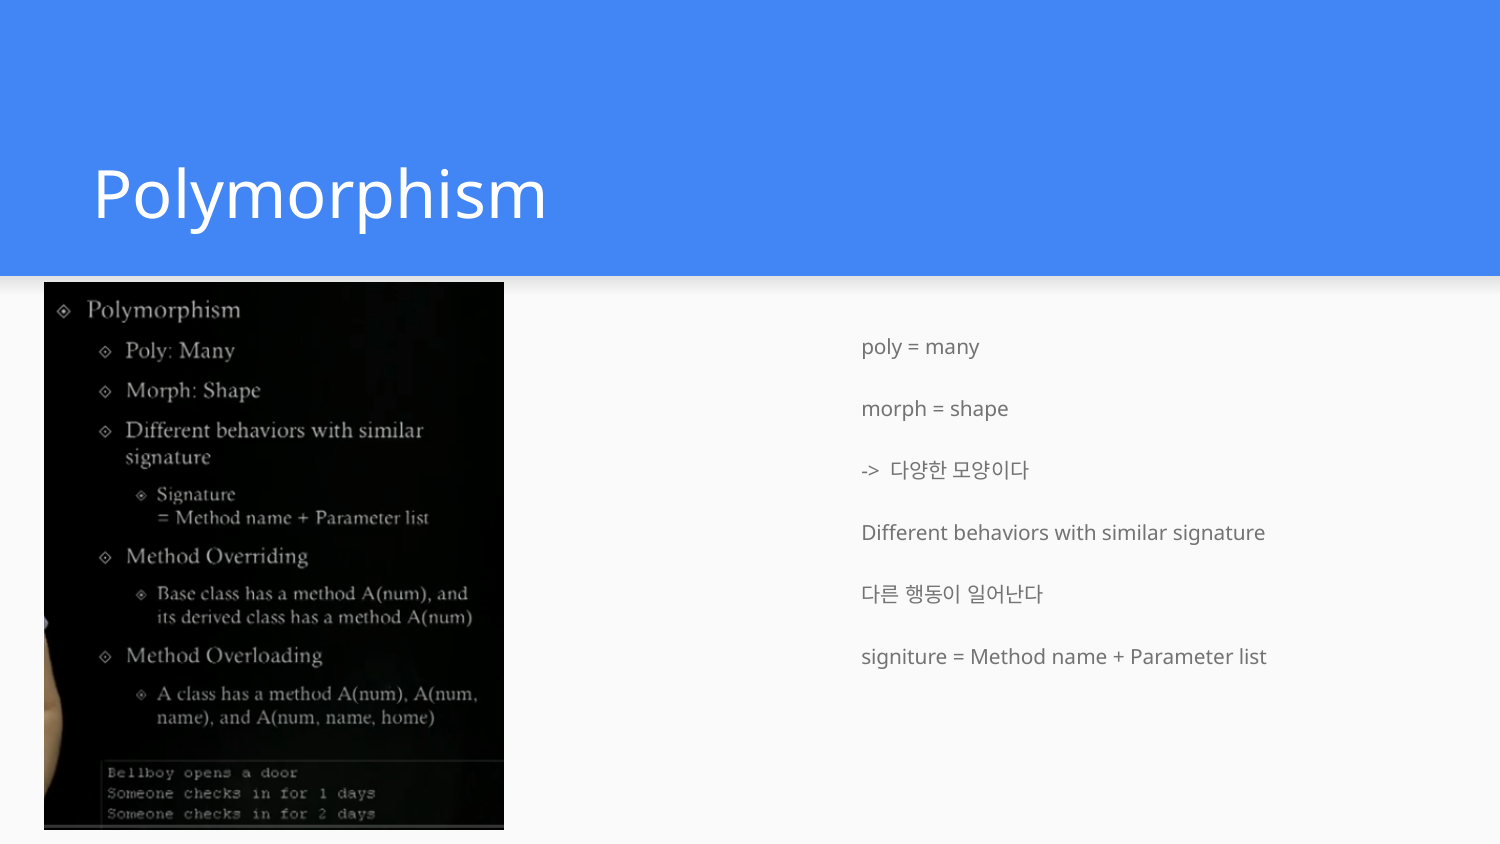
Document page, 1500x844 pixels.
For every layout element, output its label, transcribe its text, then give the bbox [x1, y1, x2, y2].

title Polymorphism [77, 121, 1427, 248]
list poly = many morph = shape -> 다양한 모양이다 Different behaviors with similar signature 다른 행동이 일어난다 signiture = Method name + Parameter list [846, 314, 1427, 821]
picture [44, 282, 504, 830]
